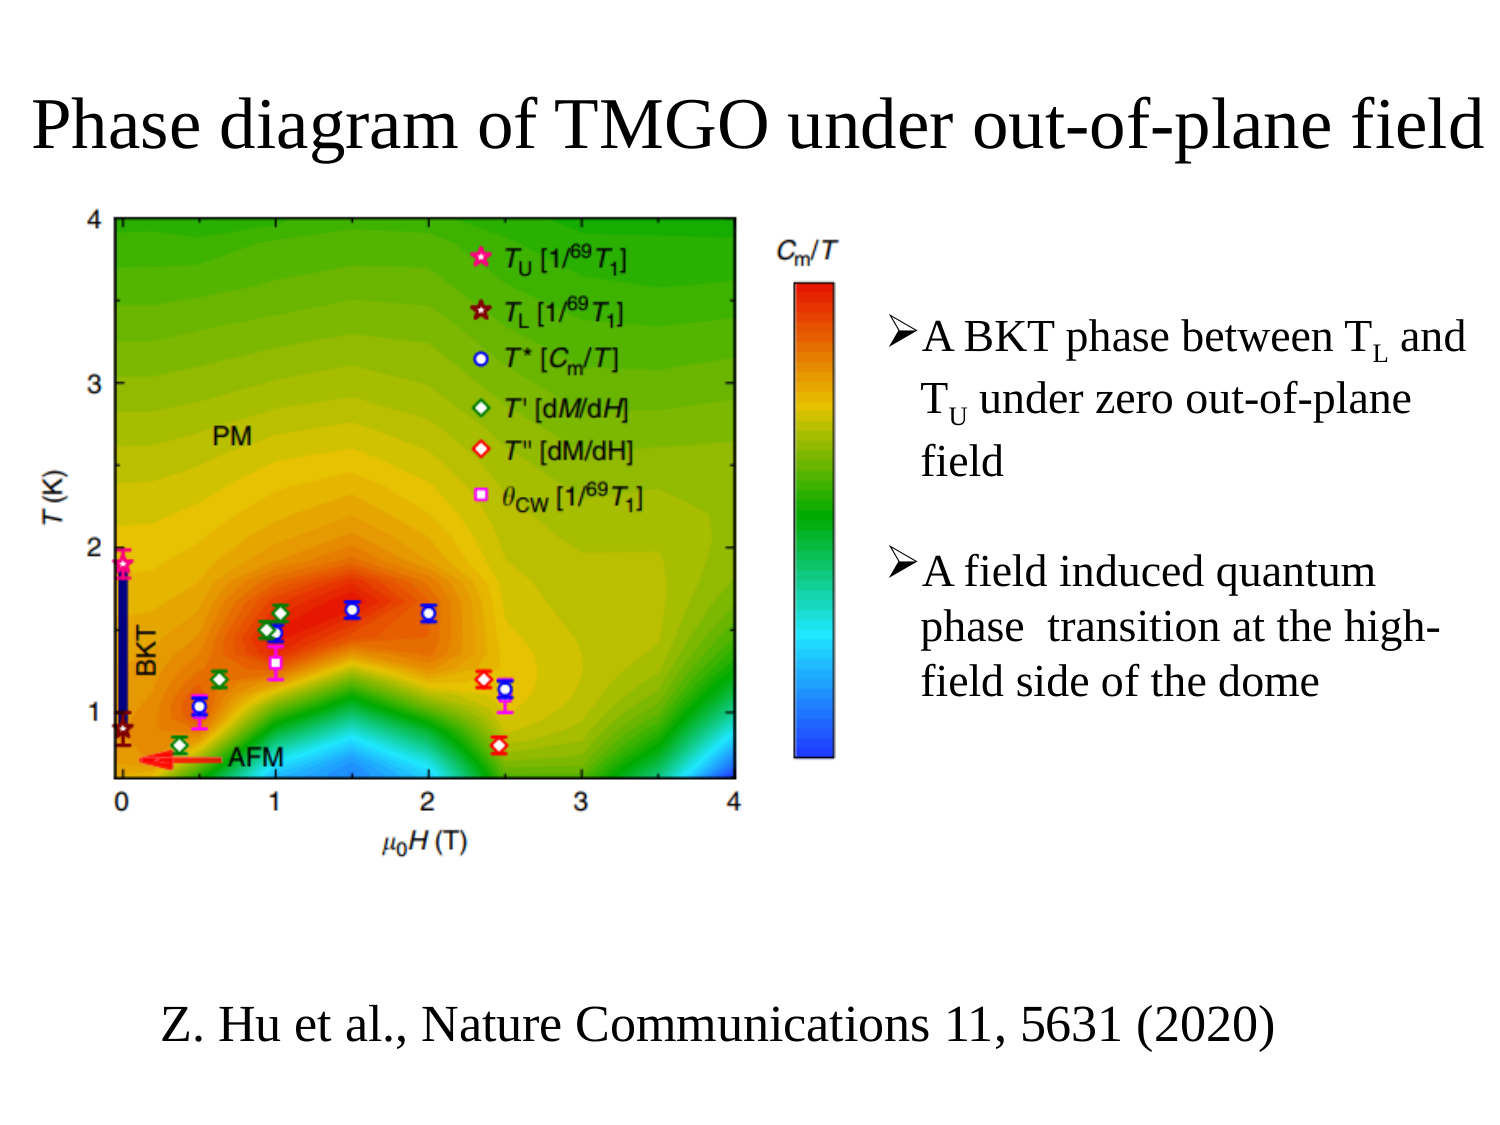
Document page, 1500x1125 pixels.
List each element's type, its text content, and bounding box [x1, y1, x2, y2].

picture [16, 188, 916, 876]
text_box Phase diagram of TMGO under out-of-plane field [16, 67, 1500, 170]
text_box A BKT phase between TL and TU under zero out-of-plane field A field induced quantum phase transition at the high-field side of the dome [916, 298, 1484, 713]
text_box Z. Hu et al., Nature Communications 11, 5631 (2020) [145, 982, 1292, 1060]
